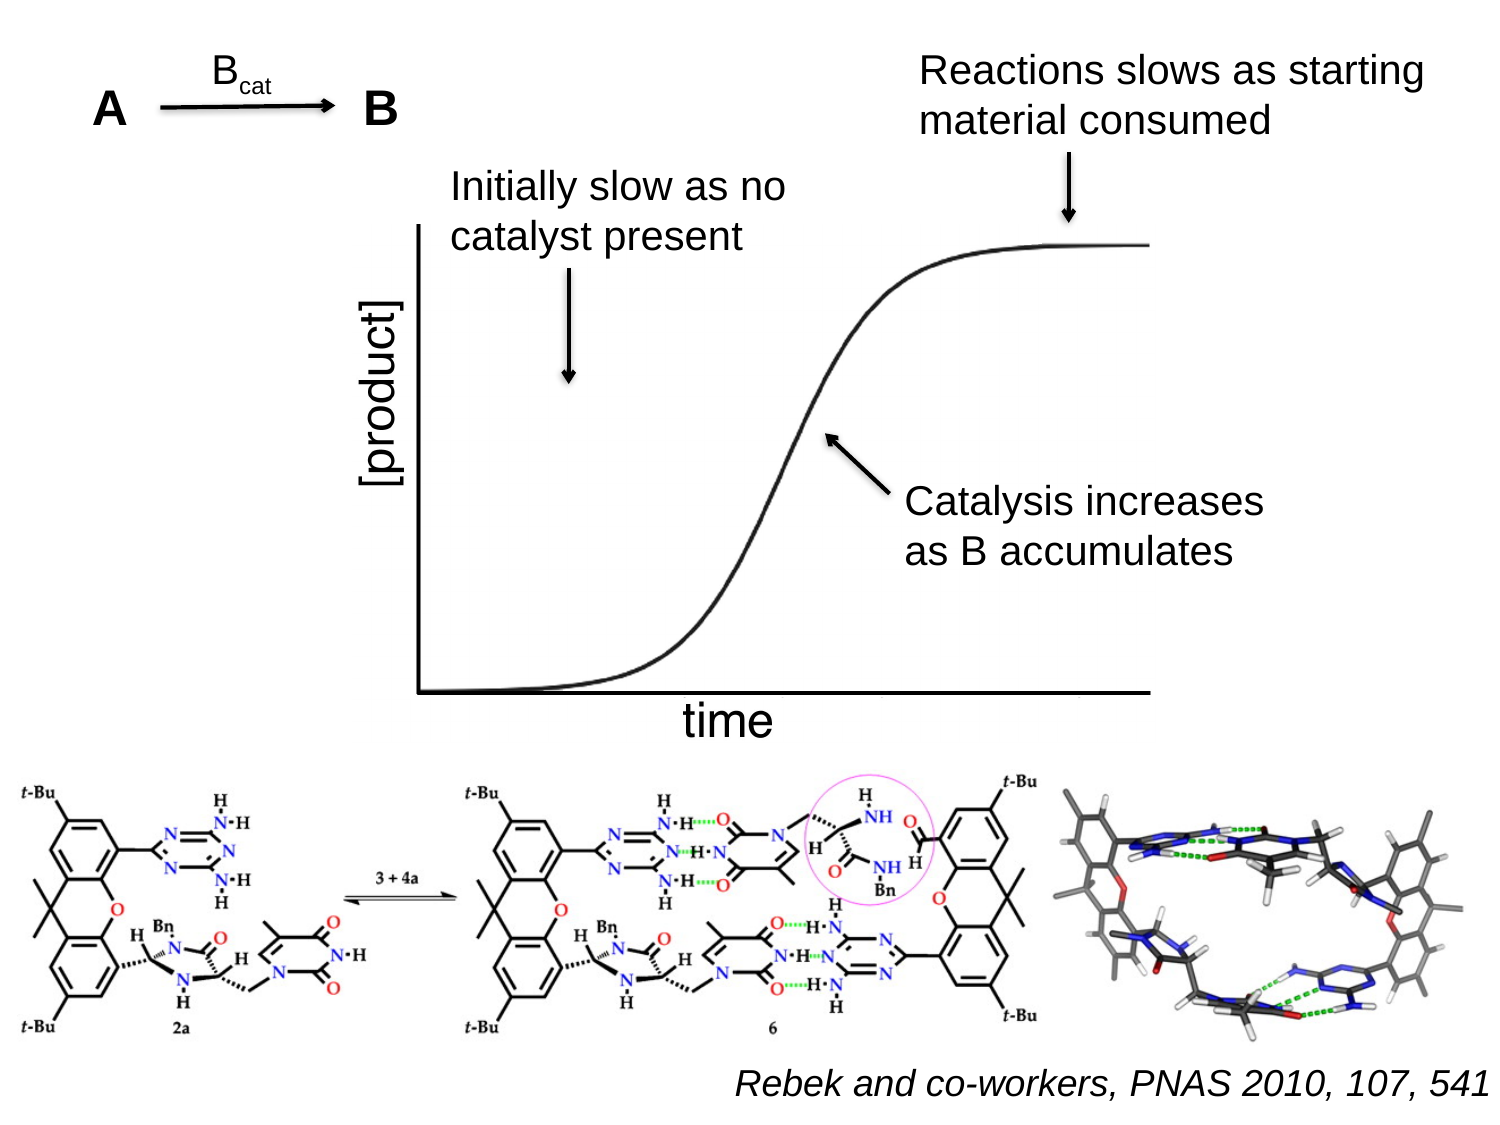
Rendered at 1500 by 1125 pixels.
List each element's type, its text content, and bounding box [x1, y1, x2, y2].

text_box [824, 433, 1290, 584]
text_box Bcat [196, 35, 287, 103]
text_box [435, 151, 838, 385]
text_box A B [77, 67, 448, 143]
text_box Rebek and co-workers, PNAS 2010, 107, 541 [719, 1052, 1500, 1112]
picture [17, 769, 1467, 1047]
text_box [903, 35, 1500, 224]
picture [351, 224, 1156, 743]
